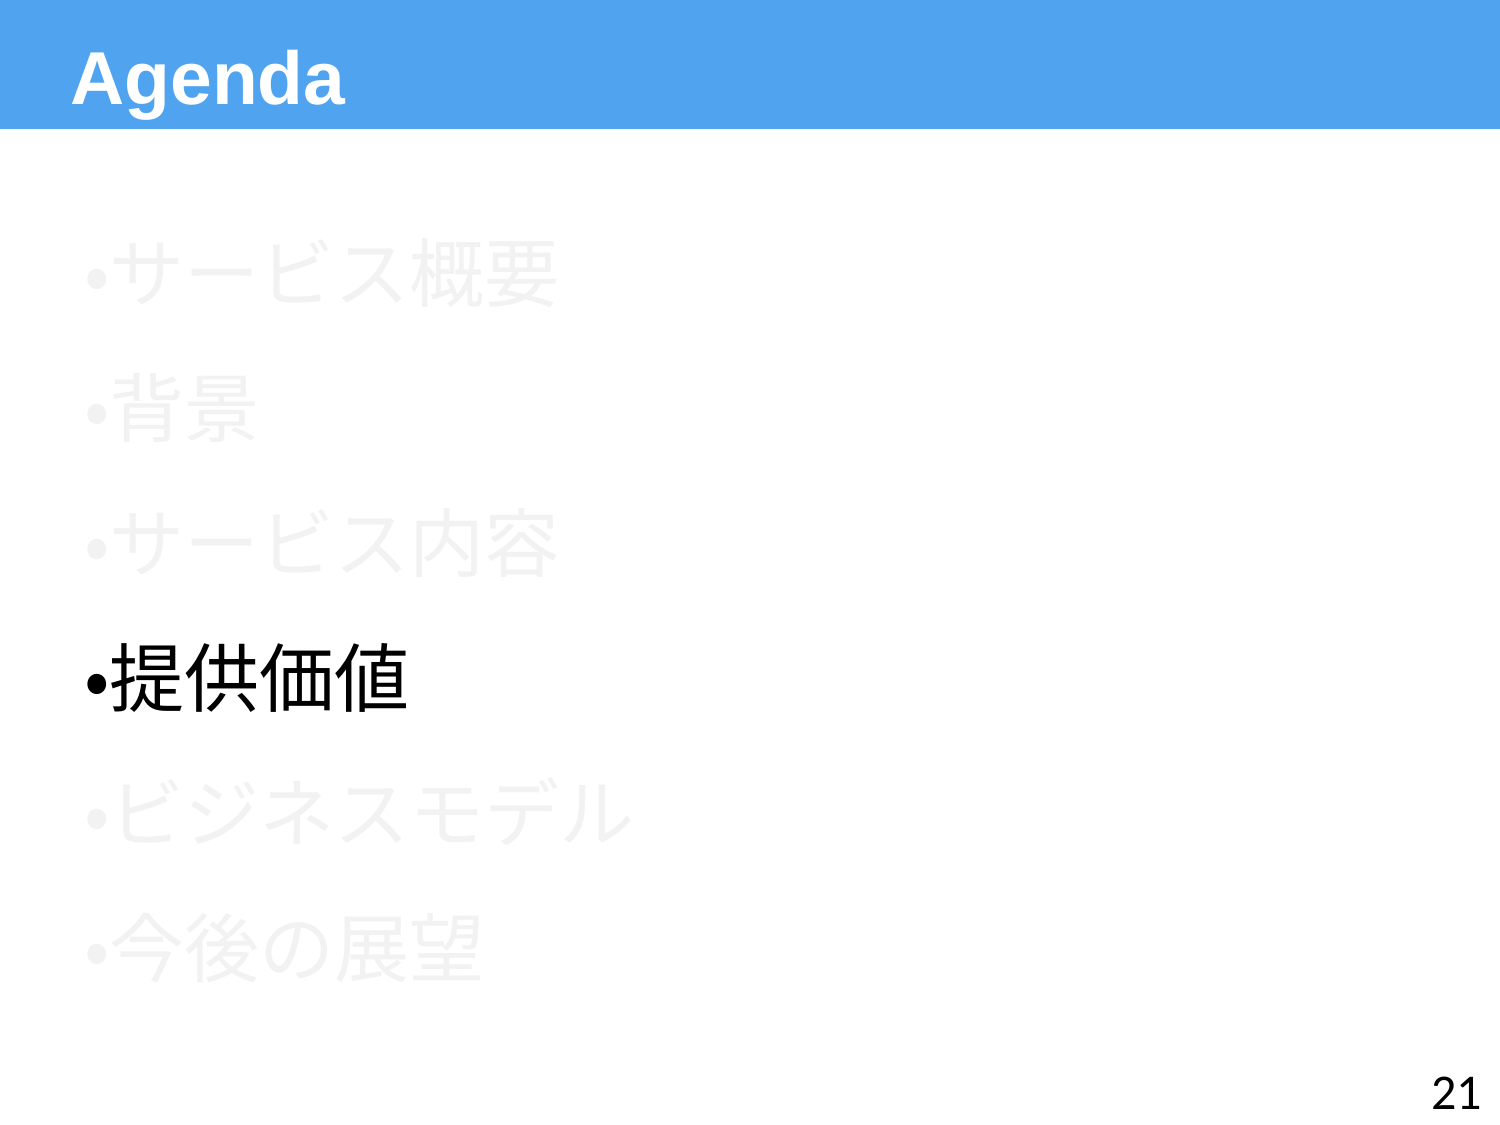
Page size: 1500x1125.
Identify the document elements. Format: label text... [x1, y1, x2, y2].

text_box [0, 0, 1500, 129]
text_box ・サービス概要 ・背景 ・サービス内容 ・提供価値 ・ビジネスモデル ・今後の展望 [69, 174, 650, 999]
text_box Agenda [55, 22, 361, 127]
slide_number 21 [1159, 1059, 1497, 1120]
